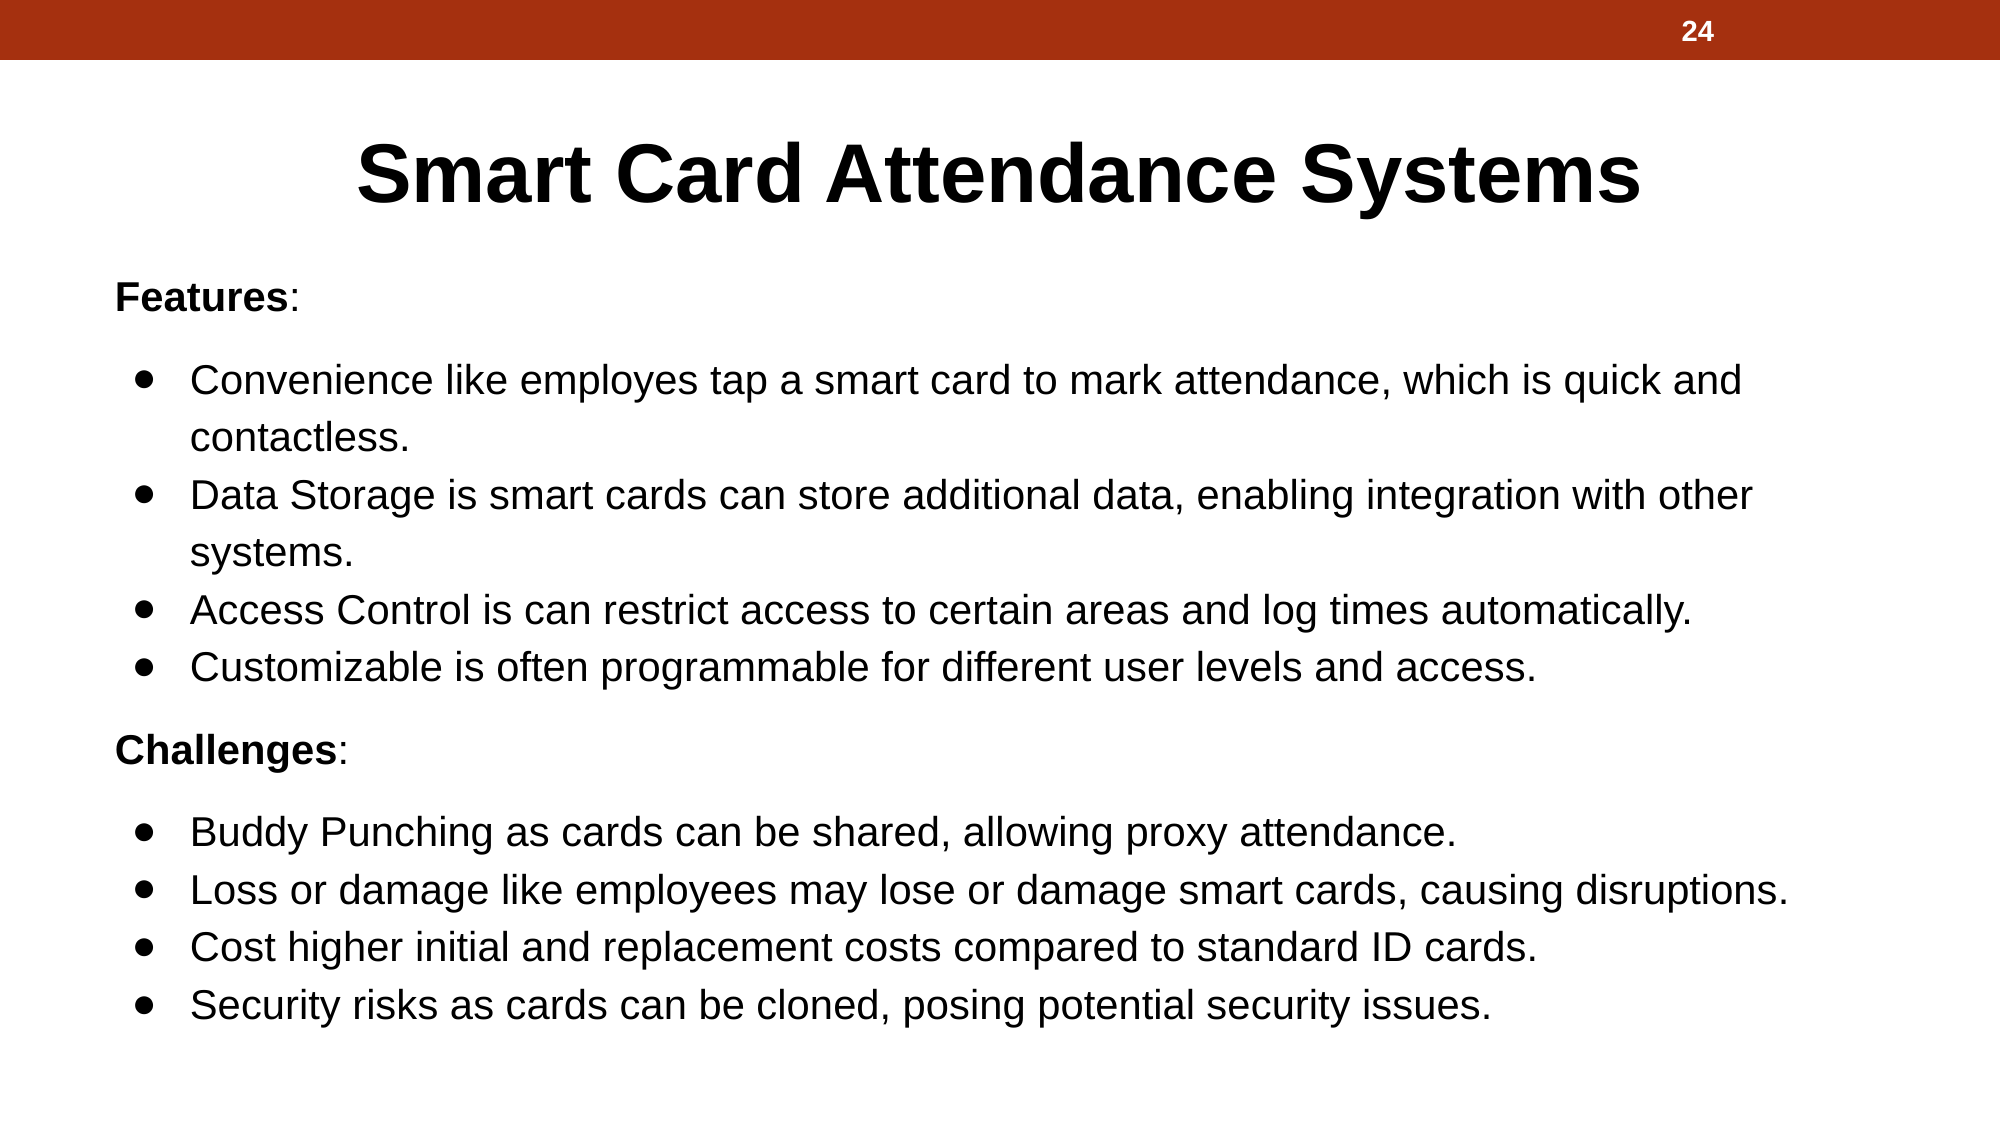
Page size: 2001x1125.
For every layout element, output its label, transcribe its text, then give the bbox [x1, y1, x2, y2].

list Features: Convenience like employes tap a smart card to mark attendance, which is quick and contactless. Data Storage is smart cards can store additional data, enabling integration with other systems. Access Control is can restrict access to certain areas and log times automatically. Customizable is often programmable for different user levels and access. Challenges: Buddy Punching as cards can be shared, allowing proxy attendance. Loss or damage like employees may lose or damage smart cards, causing disruptions. Cost higher initial and replacement costs compared to standard ID cards. Security risks as cards can be cloned, posing potential security issues. [99, 262, 1900, 1063]
title Smart Card Attendance Systems [99, 87, 1900, 250]
slide_number 24 [1666, 3, 1900, 57]
